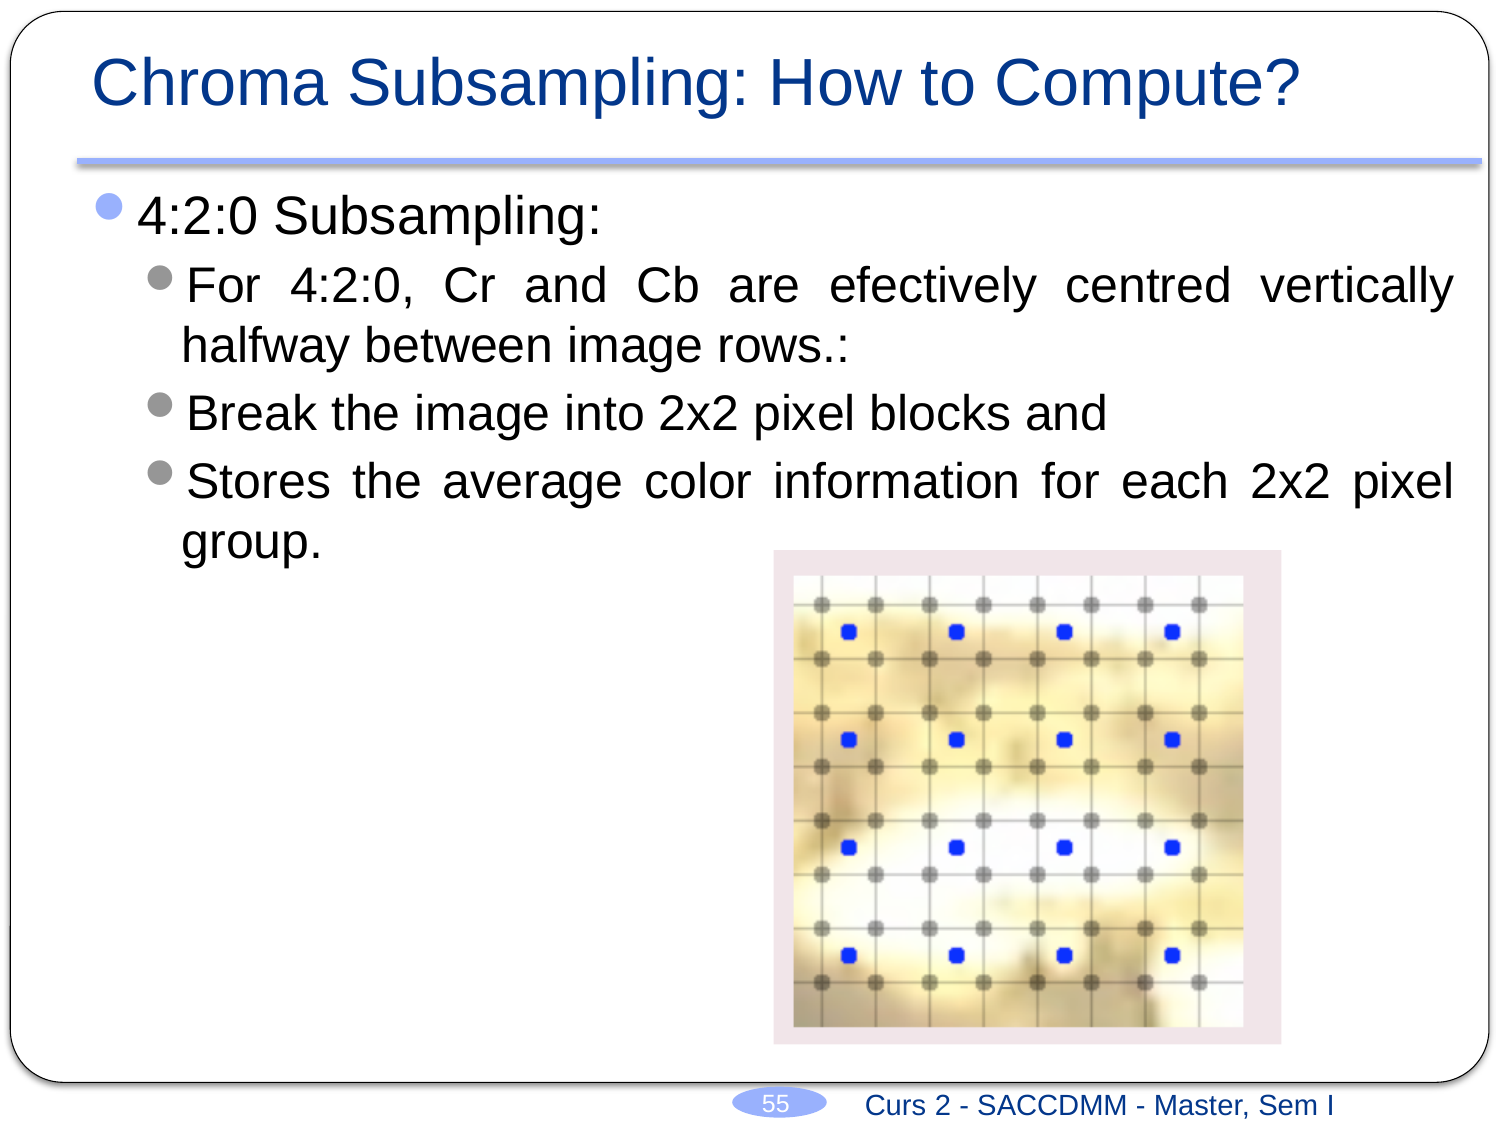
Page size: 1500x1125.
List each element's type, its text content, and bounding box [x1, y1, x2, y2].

title Chroma Subsampling: How to Compute? [76, 31, 1483, 171]
footer Curs 2 - SACCDMM - Master, Sem I [849, 1066, 1500, 1125]
picture [773, 550, 1282, 1071]
list 4:2:0 Subsampling: For 4:2:0, Cr and Cb are efectively centred vertically halfway between image rows.: Break the image into 2x2 pixel blocks and Stores the average color information for each 2x2 pixel group. [76, 172, 1471, 1059]
slide_number 55 [732, 1086, 827, 1118]
